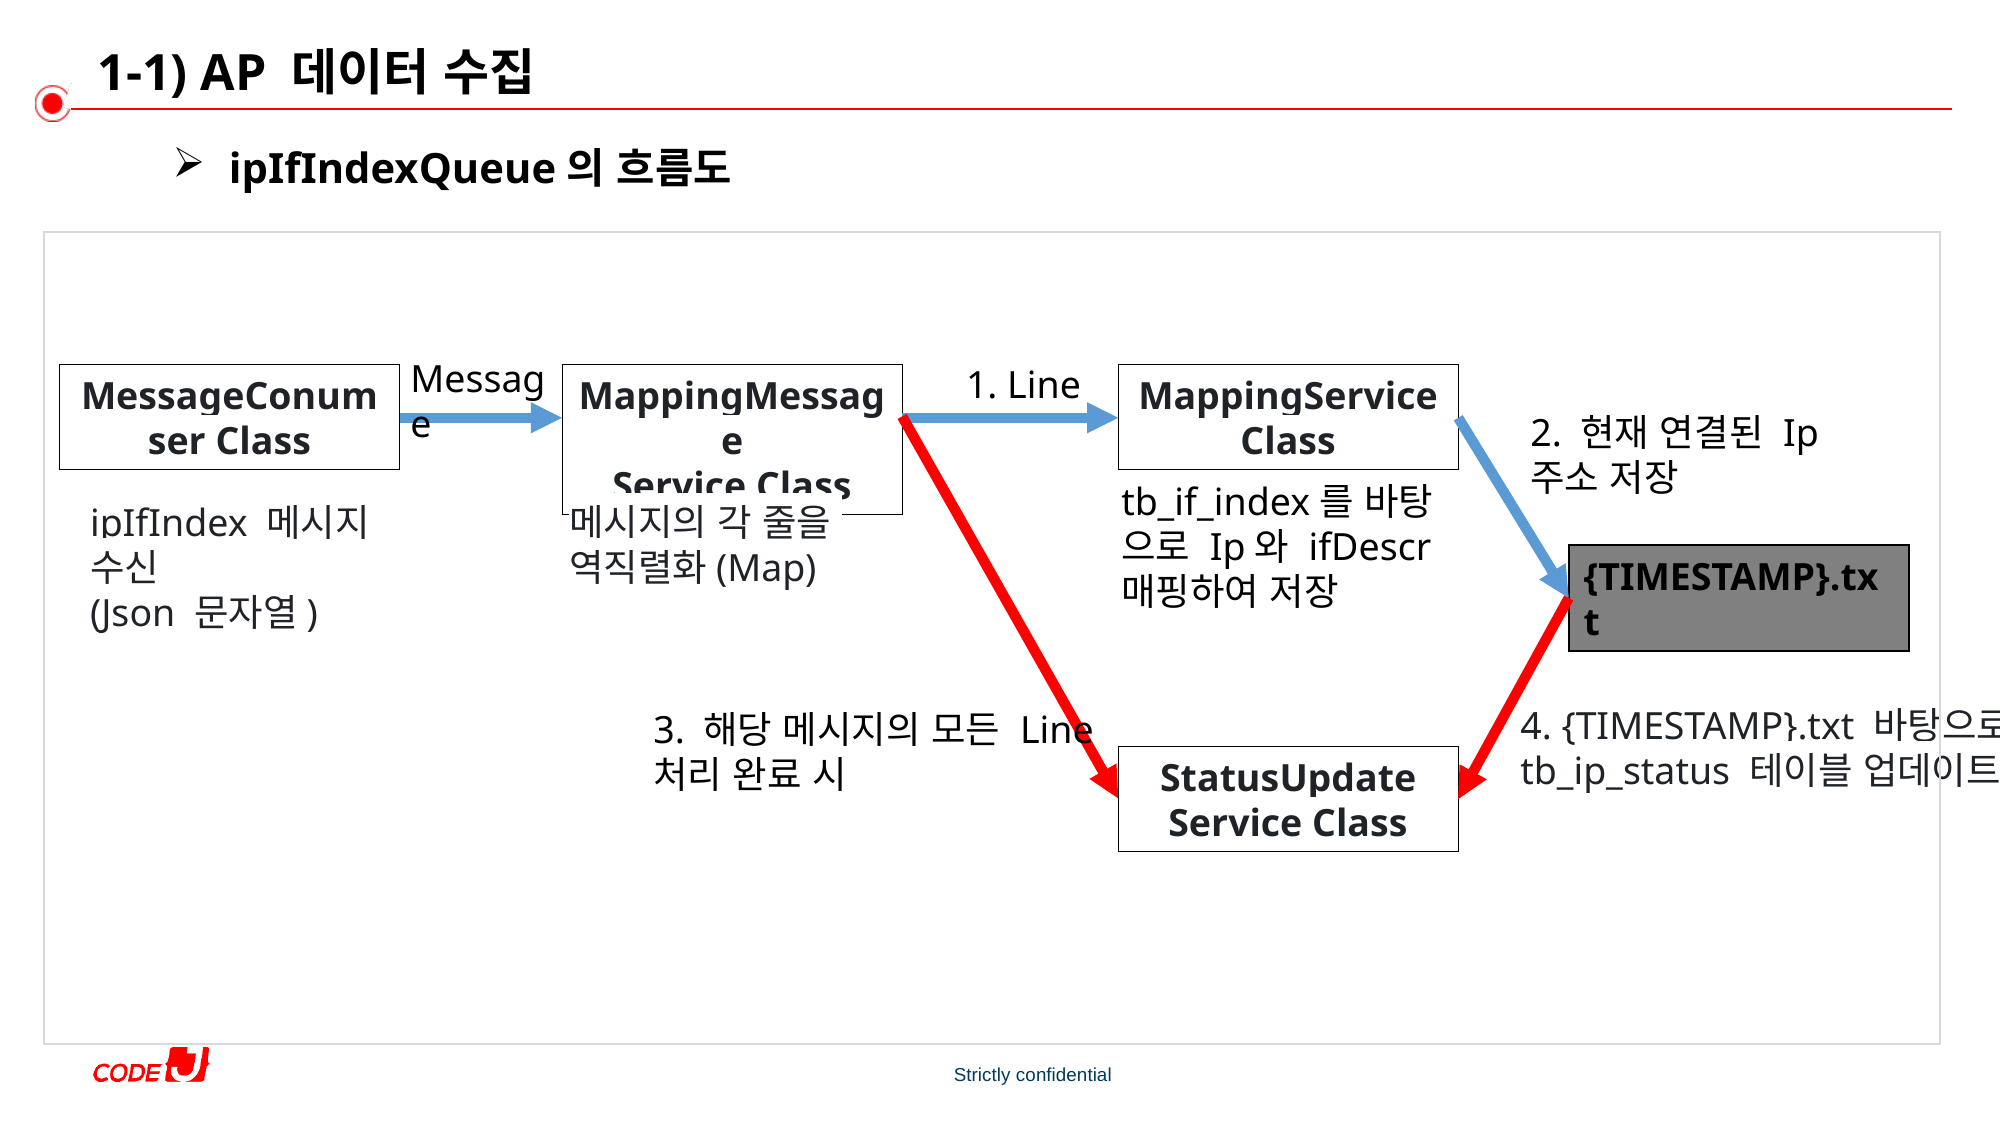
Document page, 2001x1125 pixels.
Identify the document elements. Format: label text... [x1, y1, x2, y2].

picture [34, 83, 75, 122]
text_box ipIfIndexQueue의 흐름도 [157, 134, 790, 200]
picture [82, 1045, 233, 1096]
title 1-1) AP 데이터 수집 [82, 45, 1948, 104]
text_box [43, 231, 2000, 1045]
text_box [1458, 597, 1569, 800]
